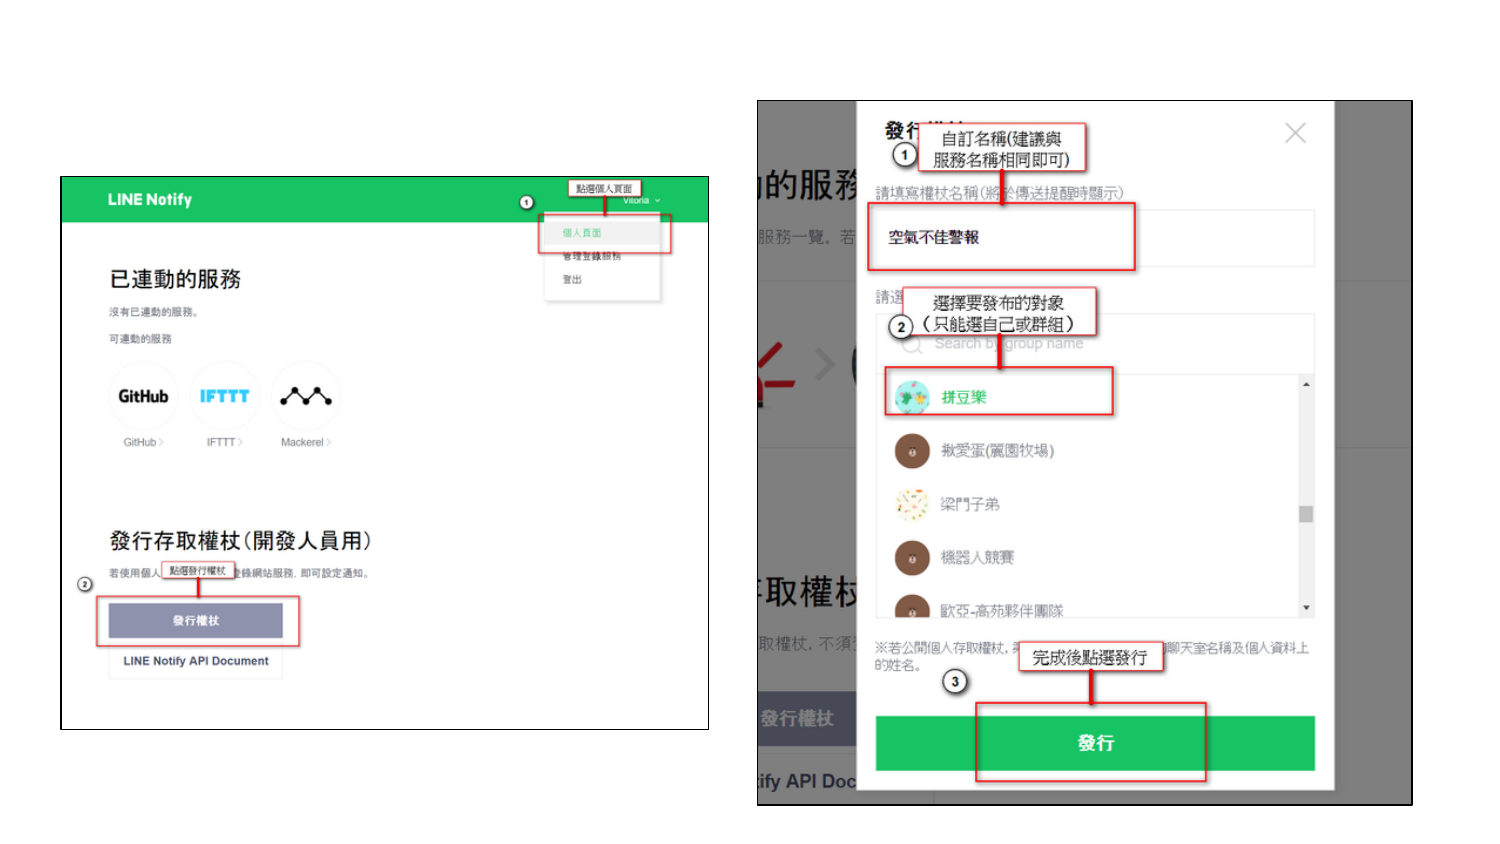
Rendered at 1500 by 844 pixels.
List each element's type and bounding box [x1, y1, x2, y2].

text_box [77, 33, 1048, 156]
text_box [77, 168, 753, 570]
picture [61, 176, 709, 729]
picture [758, 101, 1412, 805]
